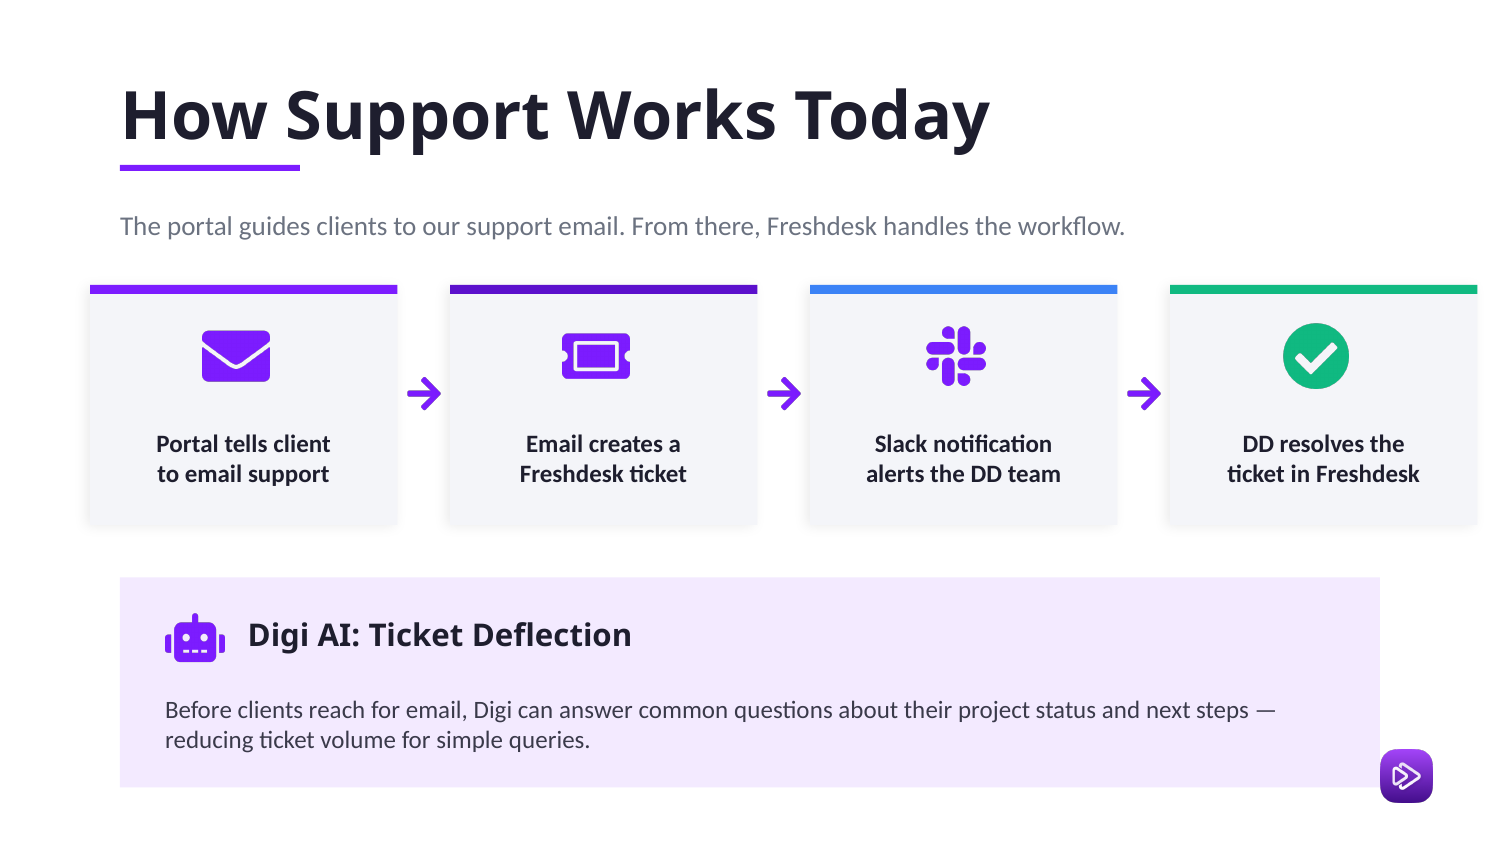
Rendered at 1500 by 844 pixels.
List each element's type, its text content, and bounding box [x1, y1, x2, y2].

picture [404, 374, 443, 413]
text_box DD resolves the ticket in Freshdesk [1192, 412, 1455, 503]
picture [562, 322, 630, 390]
text_box [1170, 294, 1478, 525]
text_box [90, 284, 398, 294]
text_box [810, 284, 1118, 294]
text_box [119, 164, 300, 171]
text_box How Support Works Today [119, 59, 1320, 165]
text_box Slack notification alerts the DD team [832, 412, 1095, 503]
text_box Portal tells client to email support [112, 412, 375, 503]
text_box [810, 294, 1118, 525]
text_box The portal guides clients to our support email. From there, Freshdesk handles the workflow. [119, 194, 1380, 255]
picture [164, 607, 225, 668]
text_box [450, 284, 758, 294]
text_box [450, 294, 758, 525]
text_box [1170, 284, 1478, 294]
picture [1124, 374, 1163, 413]
picture [764, 374, 803, 413]
text_box [119, 577, 1380, 788]
picture [202, 322, 270, 390]
picture [1282, 322, 1350, 390]
picture [922, 322, 990, 390]
picture [1379, 749, 1433, 803]
text_box [90, 294, 398, 525]
text_box Email creates a Freshdesk ticket [472, 412, 735, 503]
text_box Before clients reach for email, Digi can answer common questions about their project status and next steps — reducing ticket volume for simple queries. [164, 682, 1335, 765]
text_box Digi AI: Ticket Deflection [247, 607, 998, 660]
